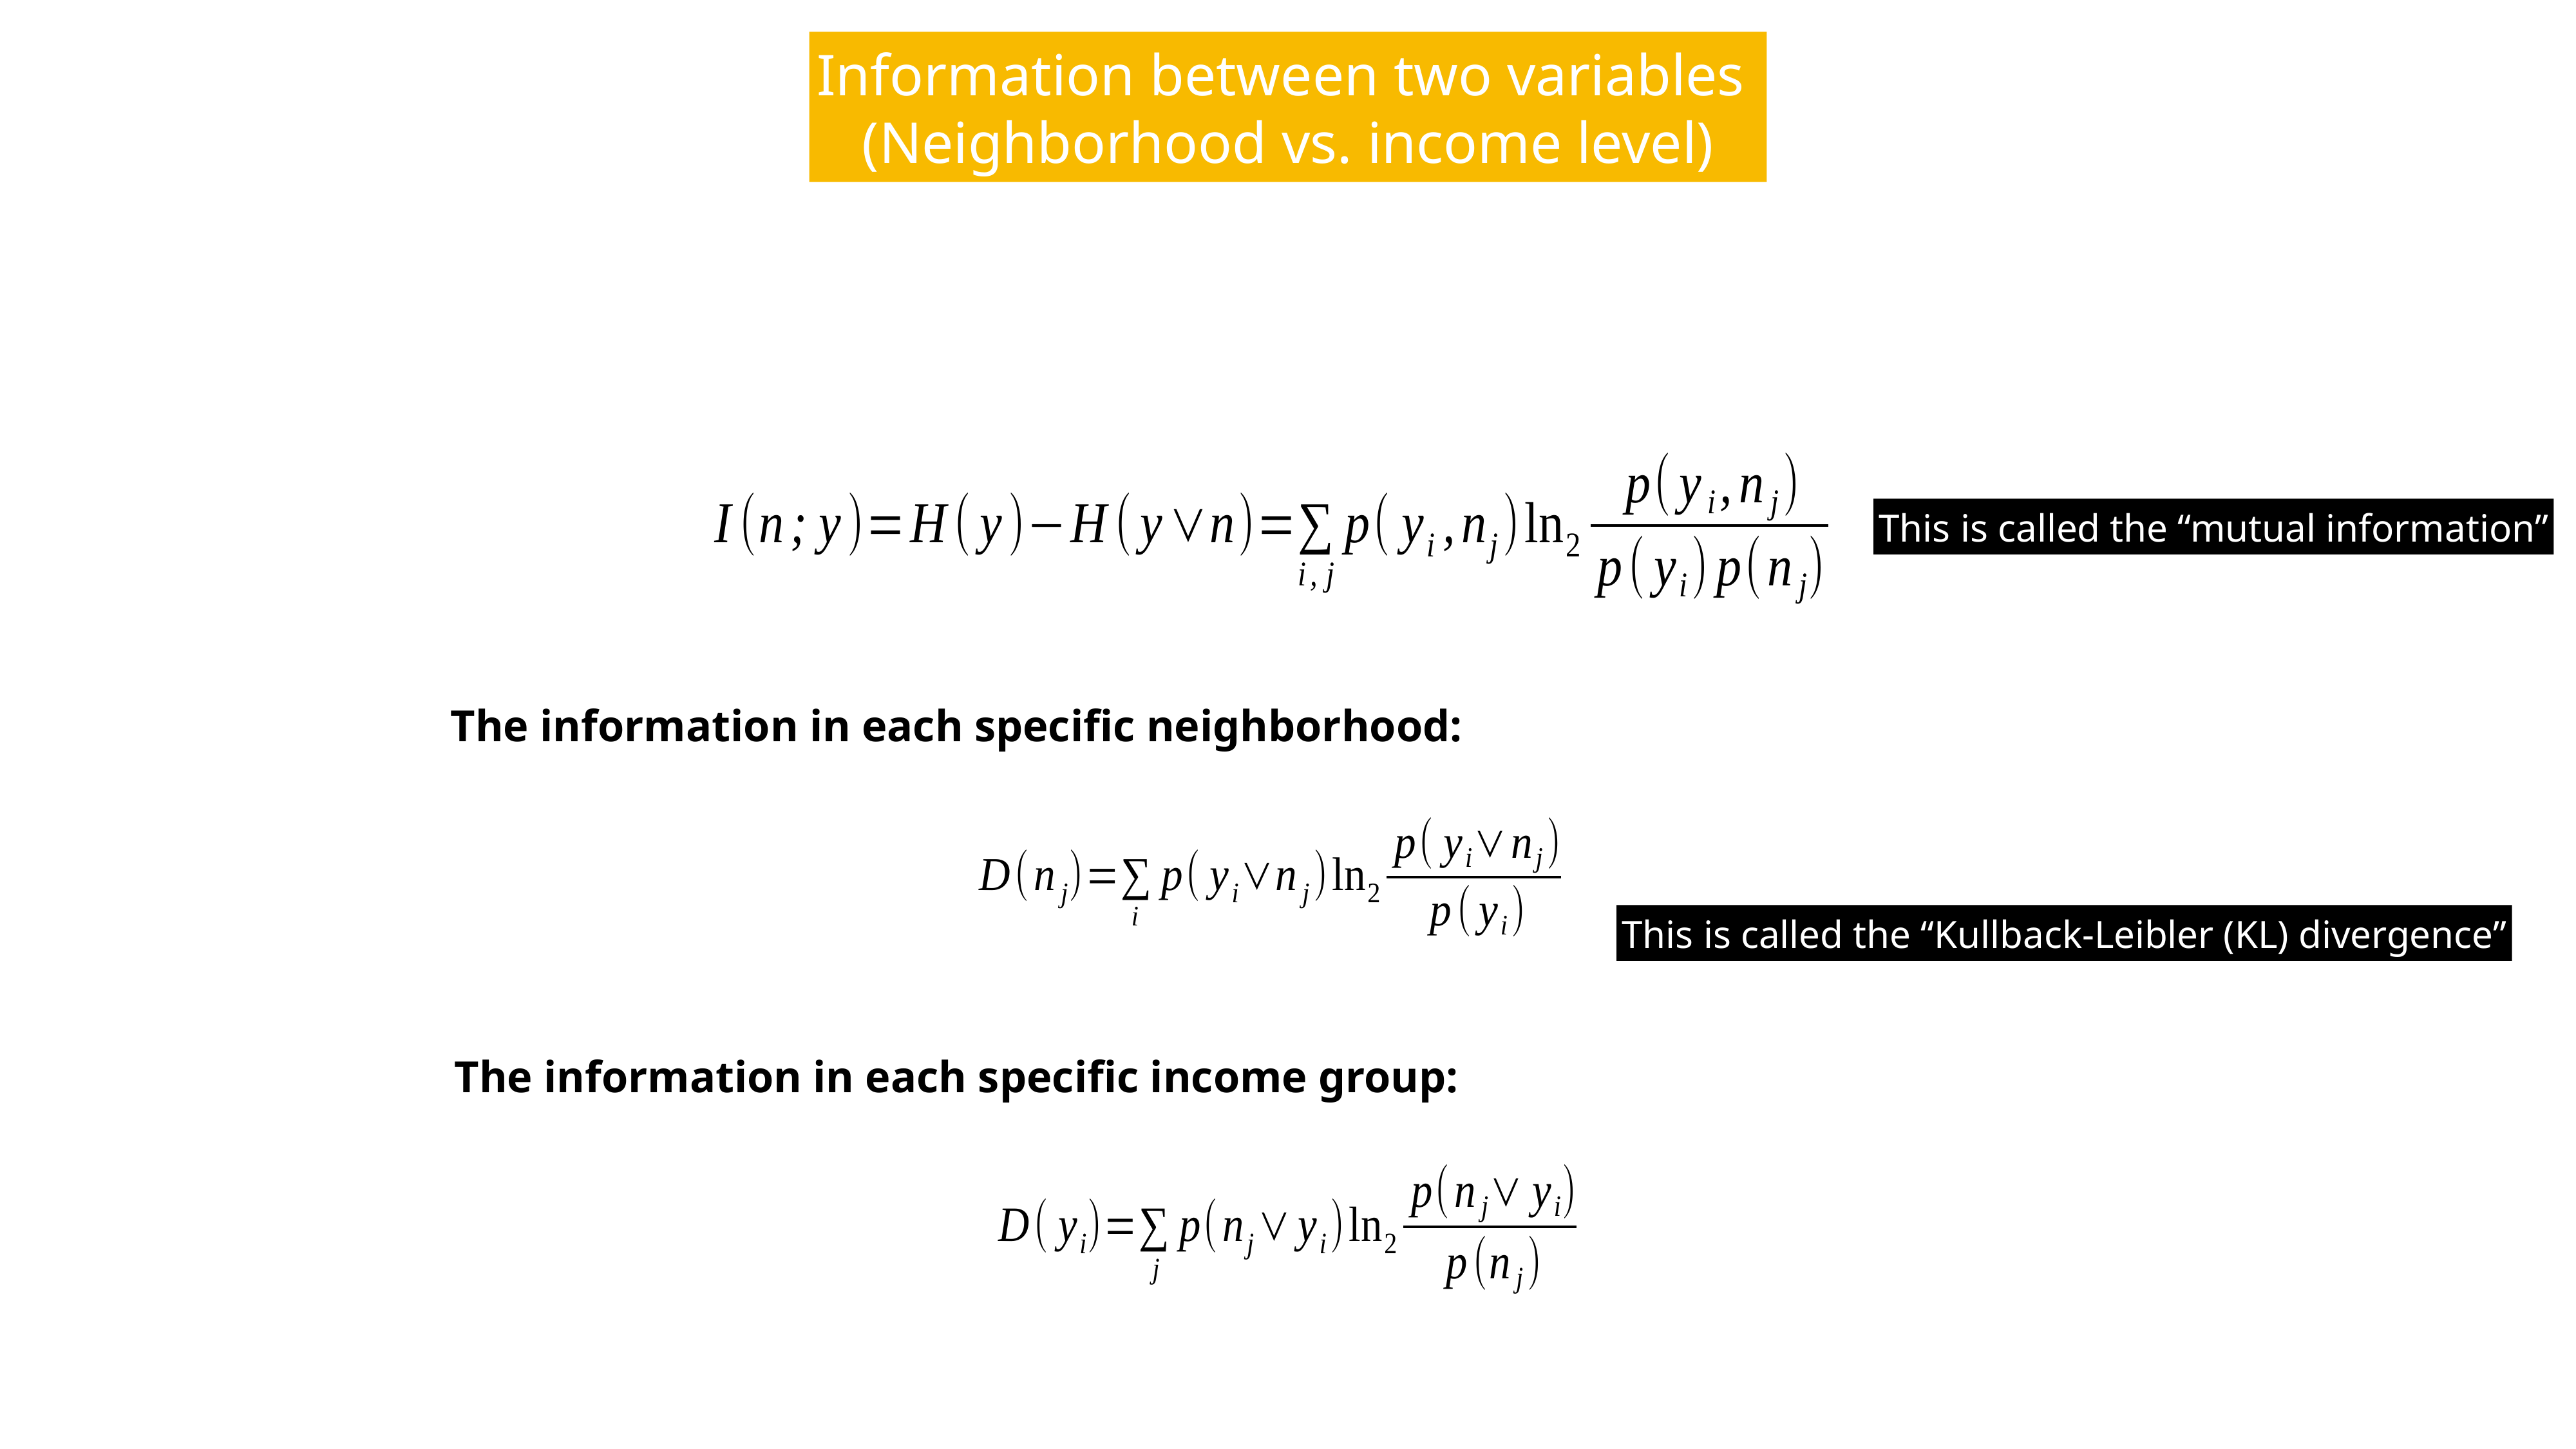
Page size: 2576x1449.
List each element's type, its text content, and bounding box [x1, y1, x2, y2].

text_box This is called the “Kullback-Leibler (KL) divergence” [1616, 905, 2512, 961]
text_box [996, 1160, 1580, 1295]
text_box This is called the “mutual information” [1873, 498, 2554, 554]
text_box [976, 813, 1565, 942]
text_box The information in each specific neighborhood: [442, 691, 1471, 758]
text_box The information in each specific income group: [446, 1041, 1467, 1108]
text_box [712, 448, 1830, 605]
text_box Information between two variables (Neighborhood vs. income level) [809, 32, 1767, 182]
